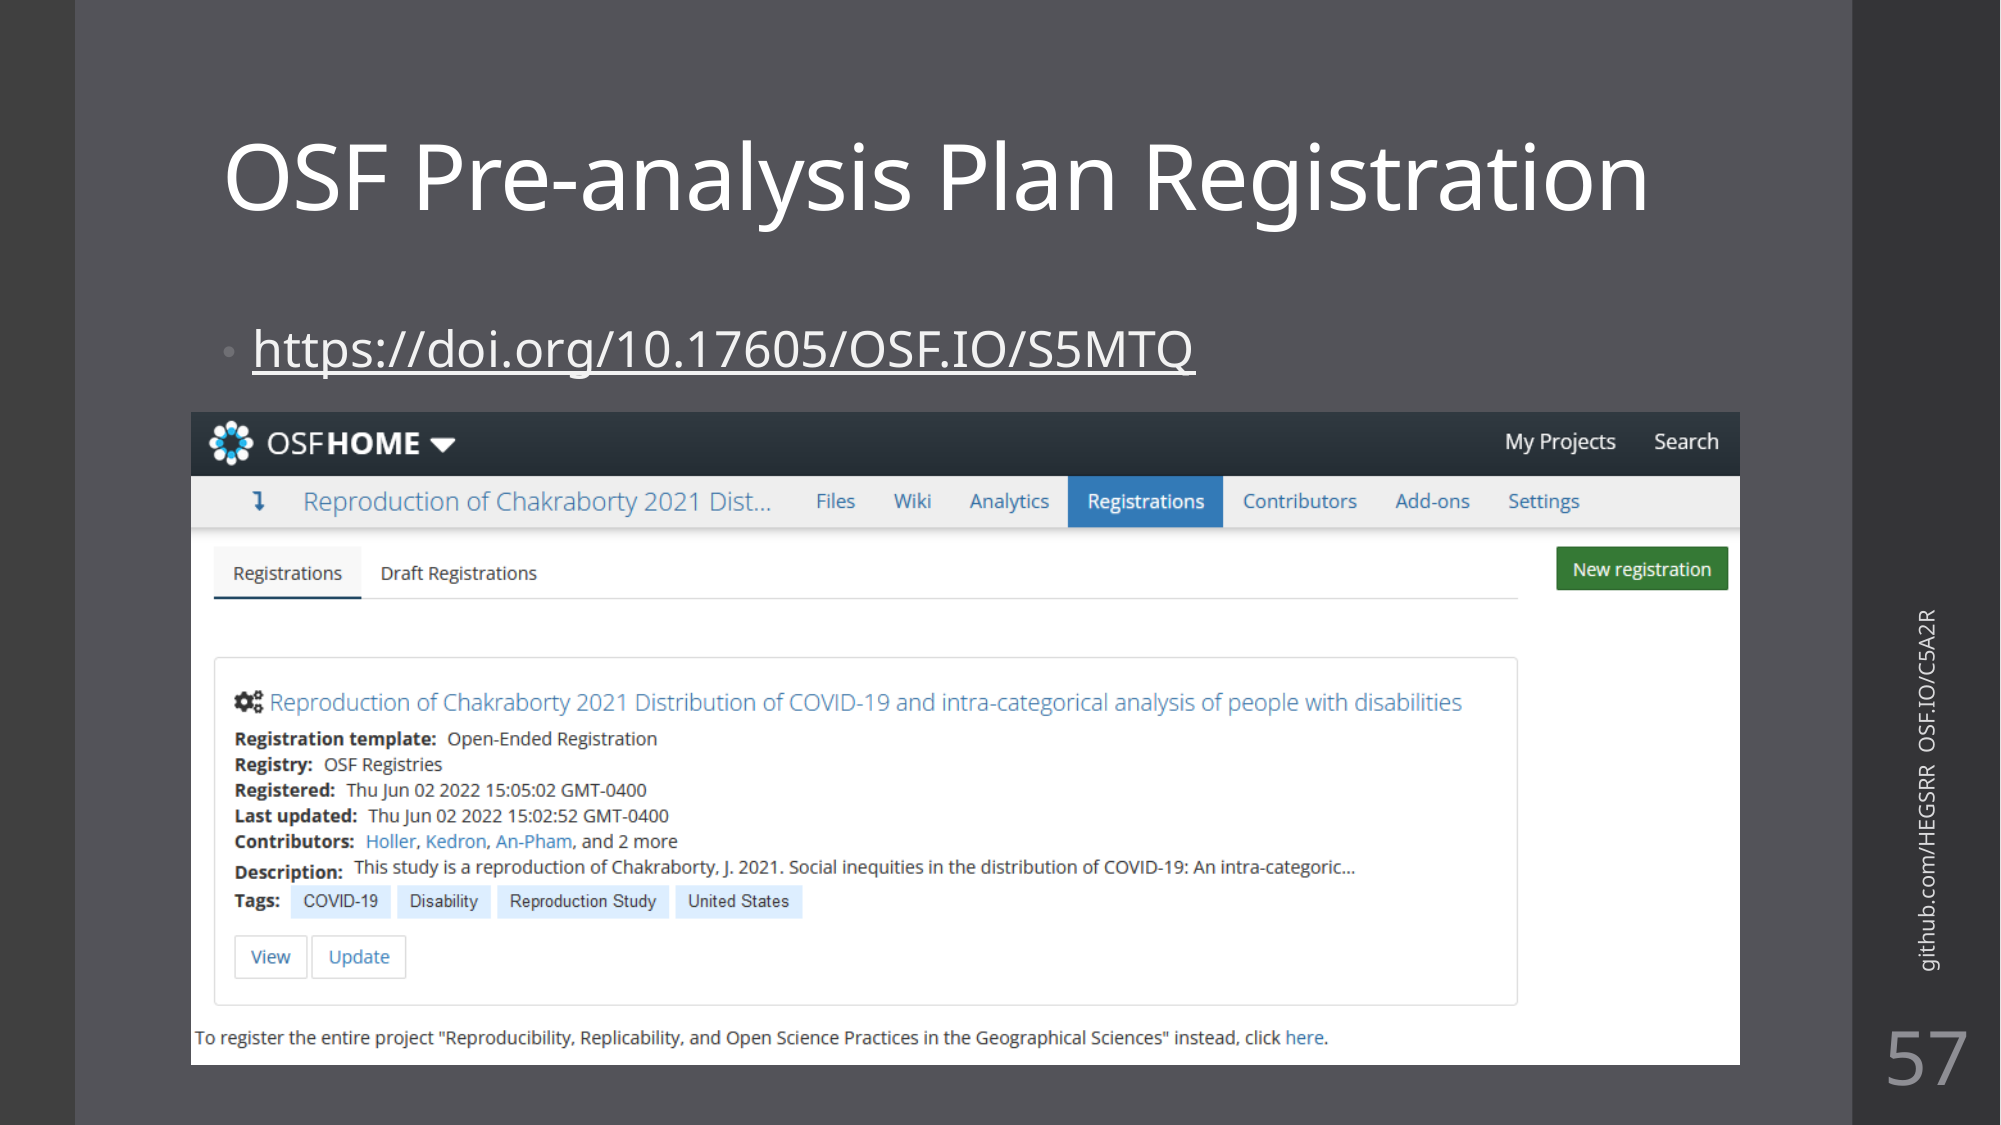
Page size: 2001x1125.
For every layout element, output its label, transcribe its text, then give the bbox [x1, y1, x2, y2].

title OSF Pre-analysis Plan Registration [206, 60, 1797, 278]
slide_number 57 [1852, 1012, 2000, 1110]
picture [190, 412, 1740, 1066]
footer github.com/HEGSRR OSF.IO/C5A2R [1897, 400, 1958, 988]
list https://doi.org/10.17605/OSF.IO/S5MTQ [206, 299, 1617, 408]
